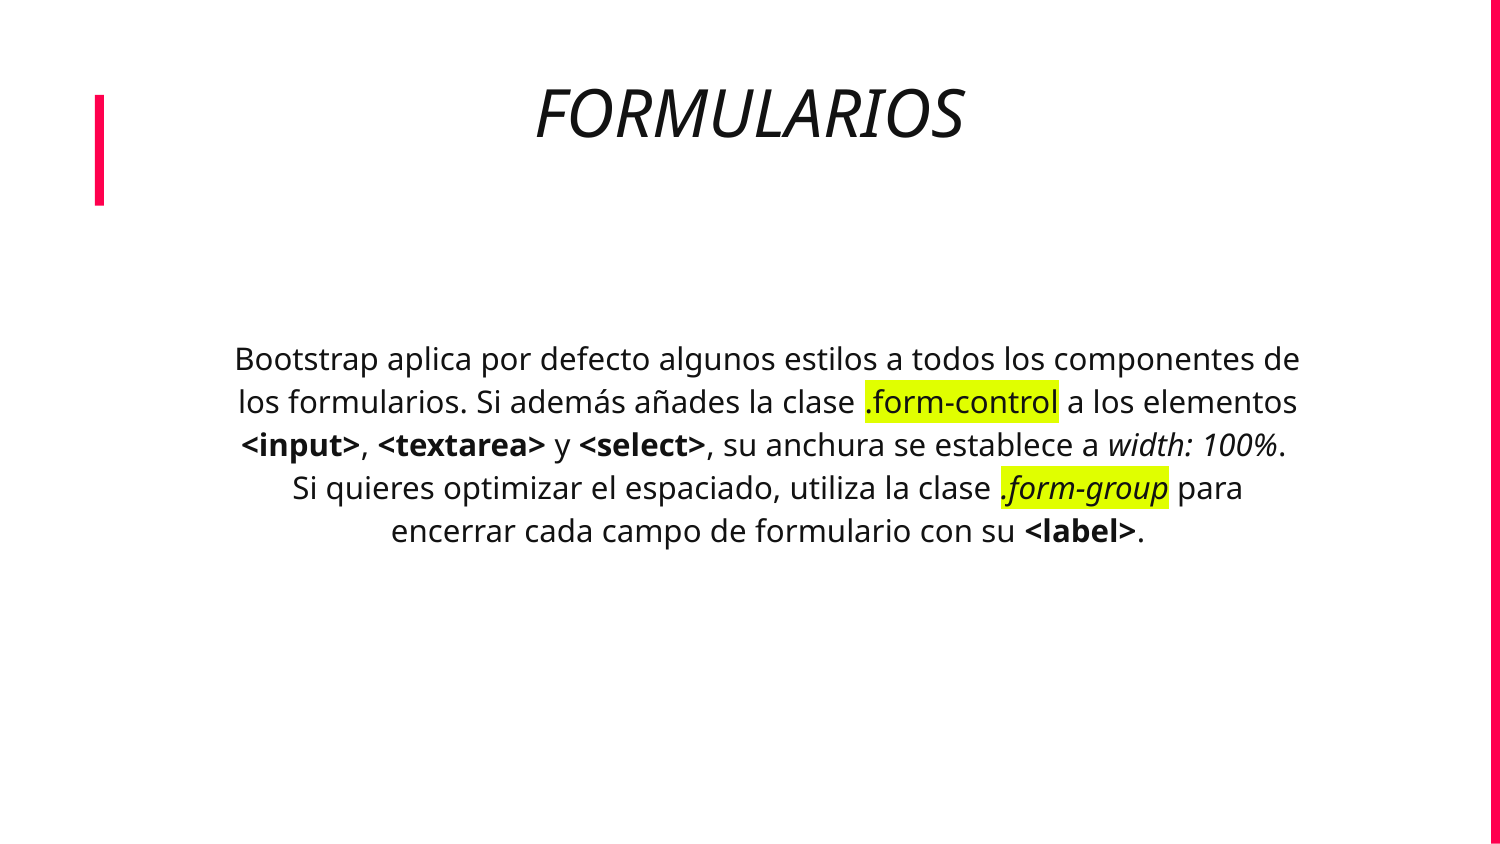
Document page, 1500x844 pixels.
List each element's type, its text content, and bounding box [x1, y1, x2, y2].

text_box FORMULARIOS [512, 43, 988, 158]
text_box Bootstrap aplica por defecto algunos estilos a todos los componentes de los formularios. Si además añades la clase .form-control a los elementos <input>, <textarea> y <select>, su anchura se establece a width: 100%. Si quieres optimizar el espaciado, utiliza la clase .form-group para encerrar cada campo de formulario con su <label>. [217, 289, 1319, 646]
